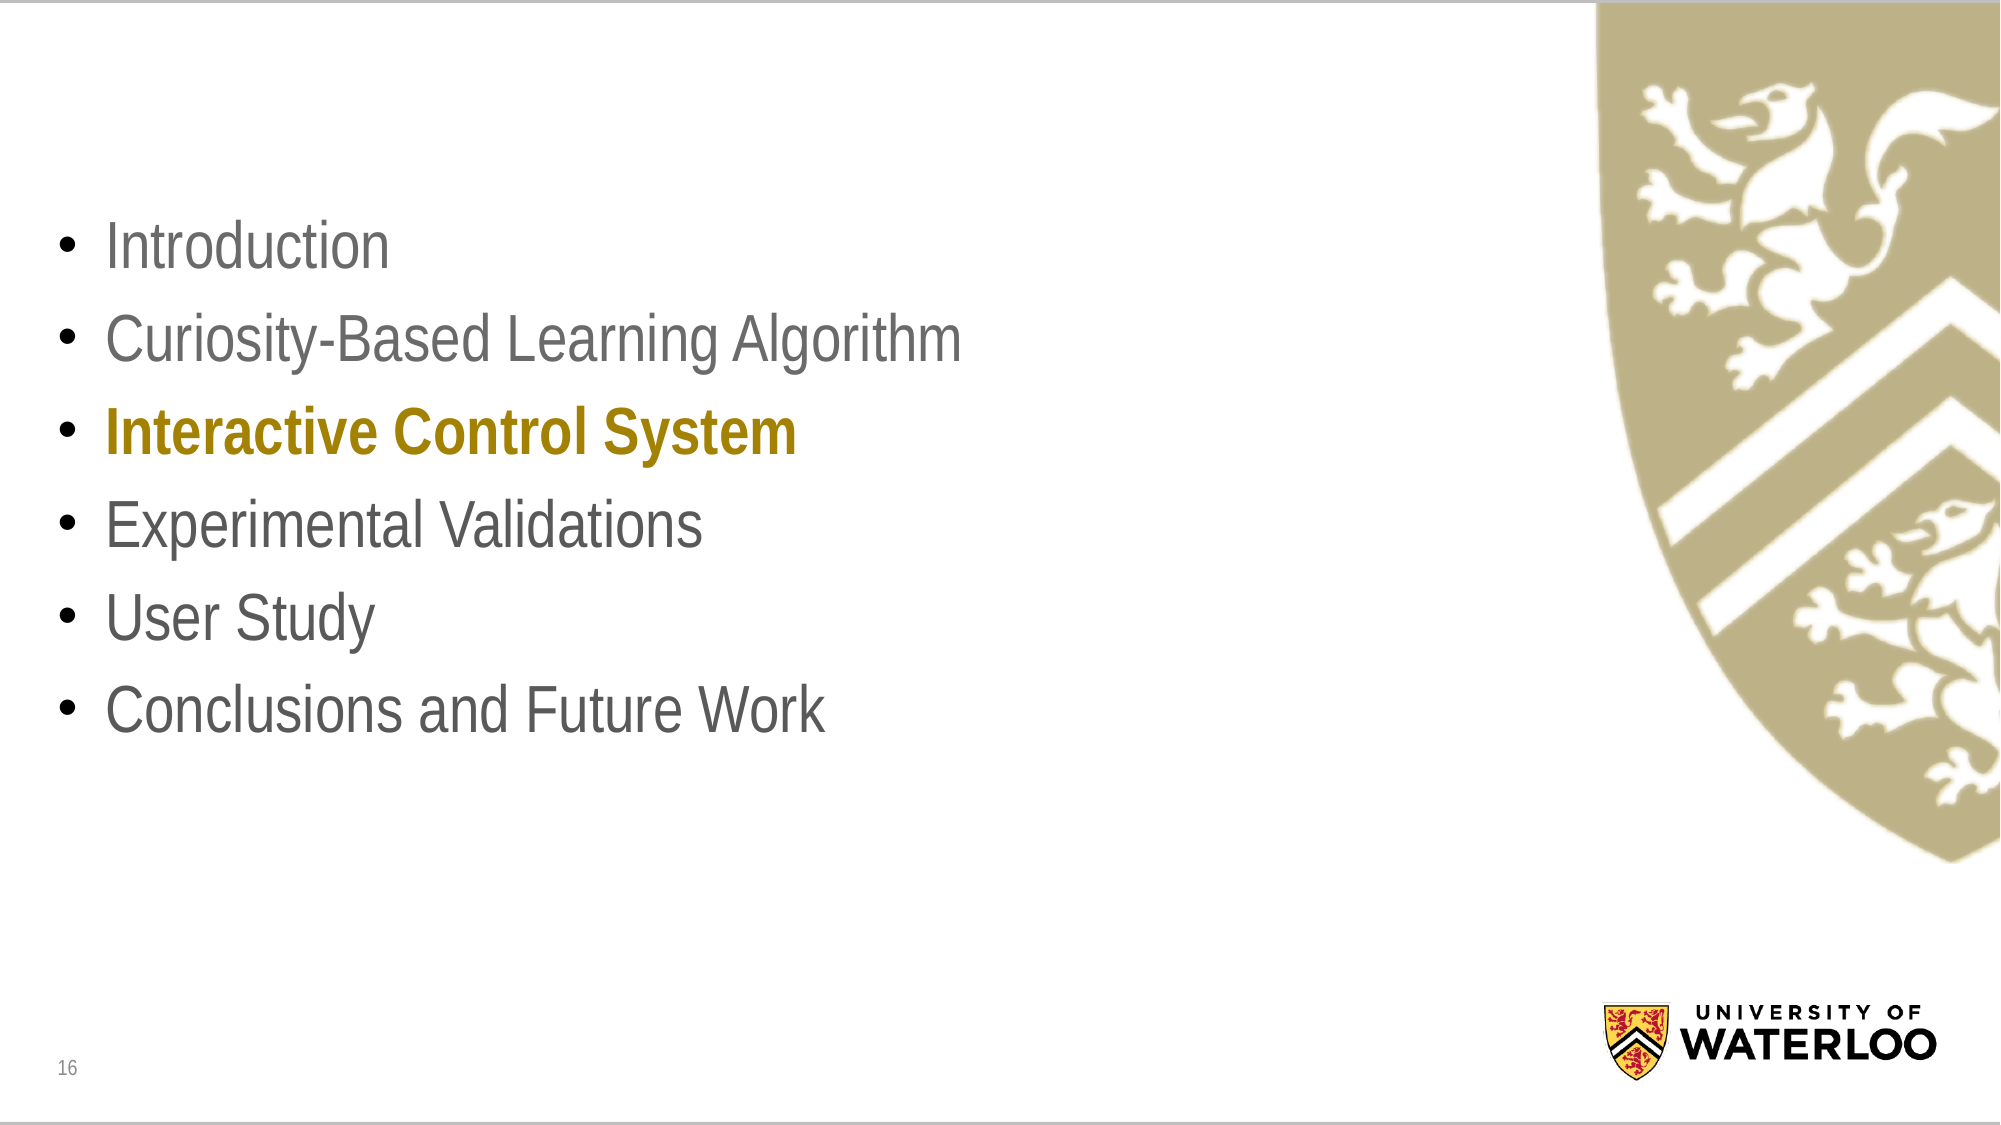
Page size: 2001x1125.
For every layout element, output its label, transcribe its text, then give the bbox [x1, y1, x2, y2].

picture [1567, 962, 1973, 1110]
slide_number 16 [42, 1046, 134, 1088]
list Introduction Curiosity-Based Learning Algorithm Interactive Control System Experimental Validations User Study Conclusions and Future Work [42, 204, 1580, 1037]
